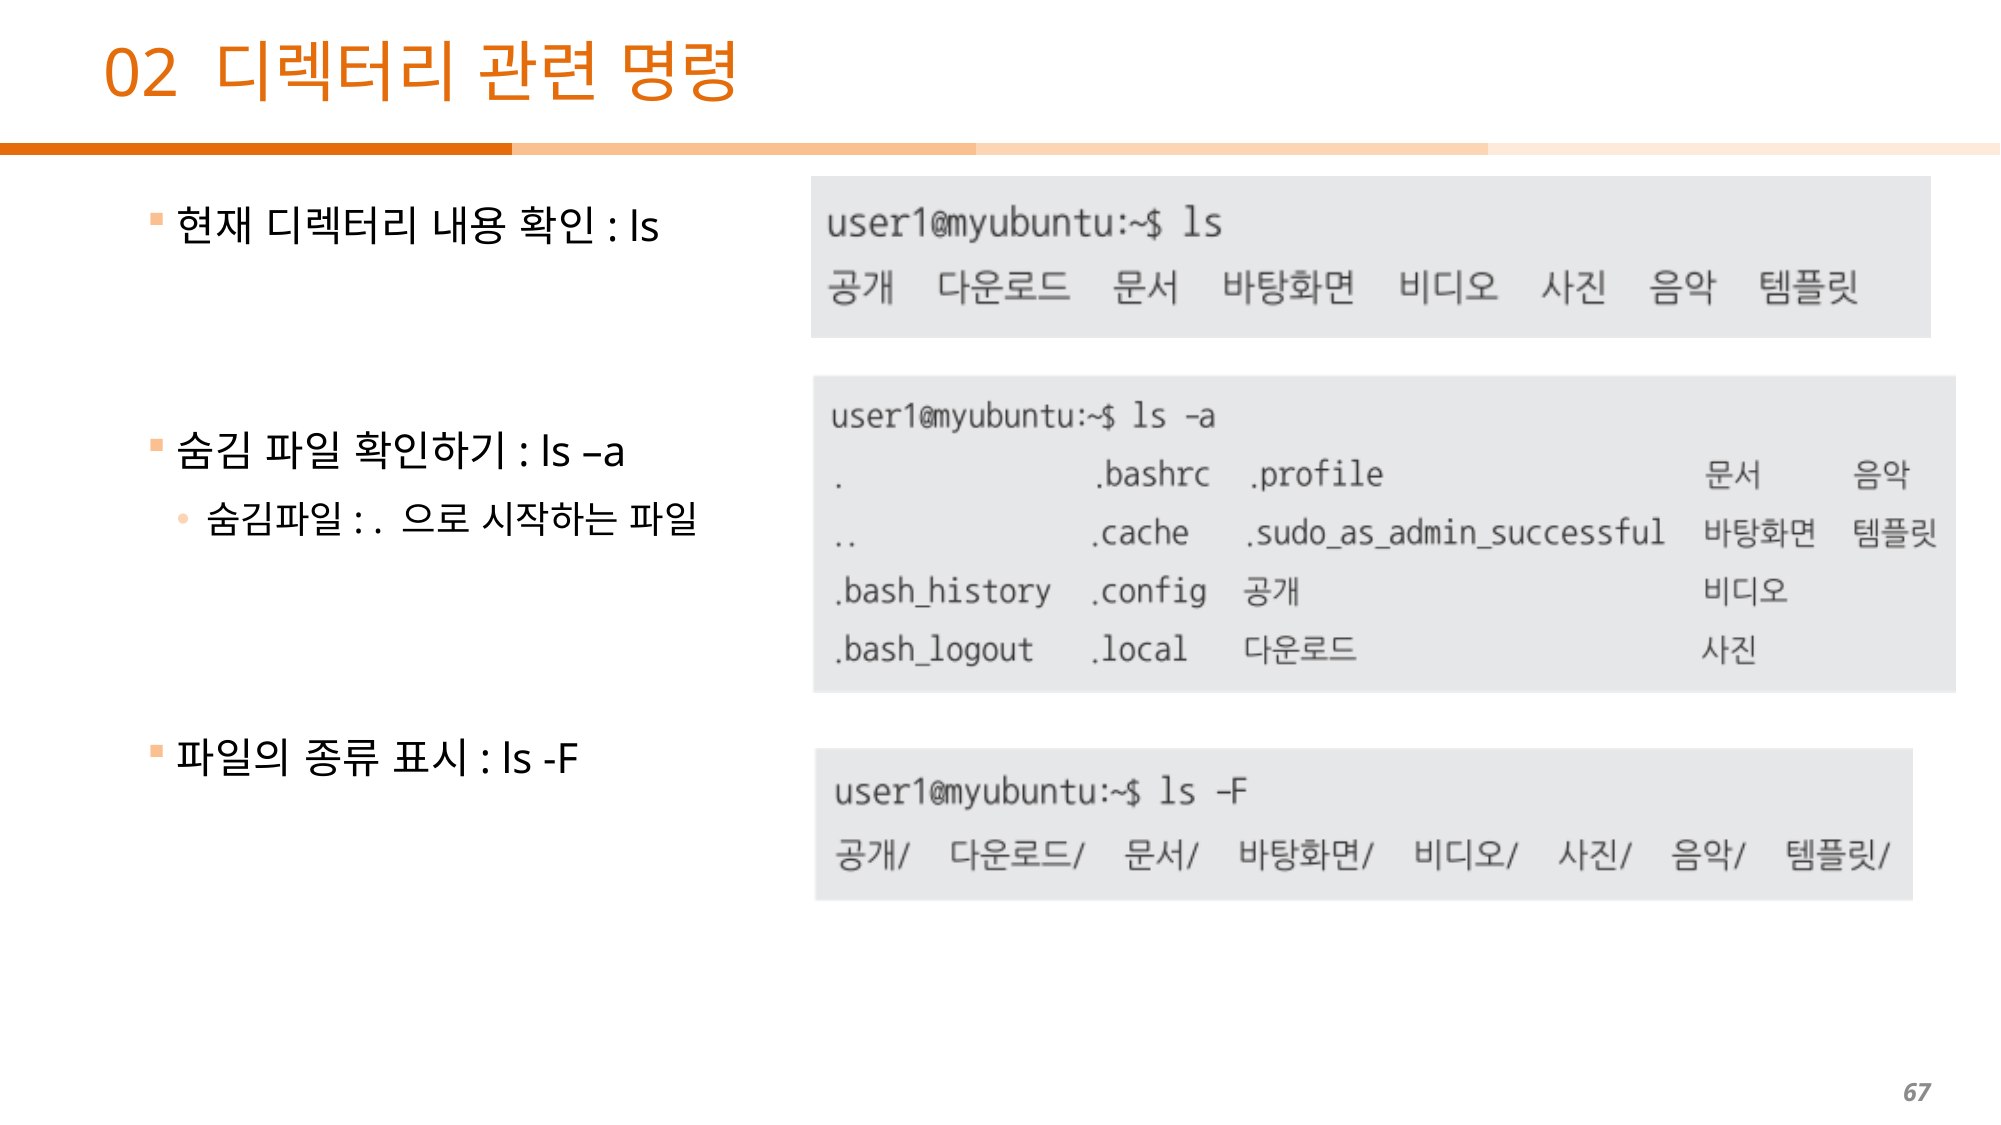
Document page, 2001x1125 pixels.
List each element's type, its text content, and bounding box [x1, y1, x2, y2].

picture [810, 176, 1931, 339]
title 02 디렉터리 관련 명령 [88, 18, 1920, 122]
list 현재 디렉터리 내용 확인: ls 숨김 파일 확인하기: ls –a 숨김파일: . 으로 시작하는 파일 파일의 종류 표시: ls -F [88, 176, 1934, 1083]
picture [810, 748, 1913, 906]
picture [810, 373, 1956, 693]
